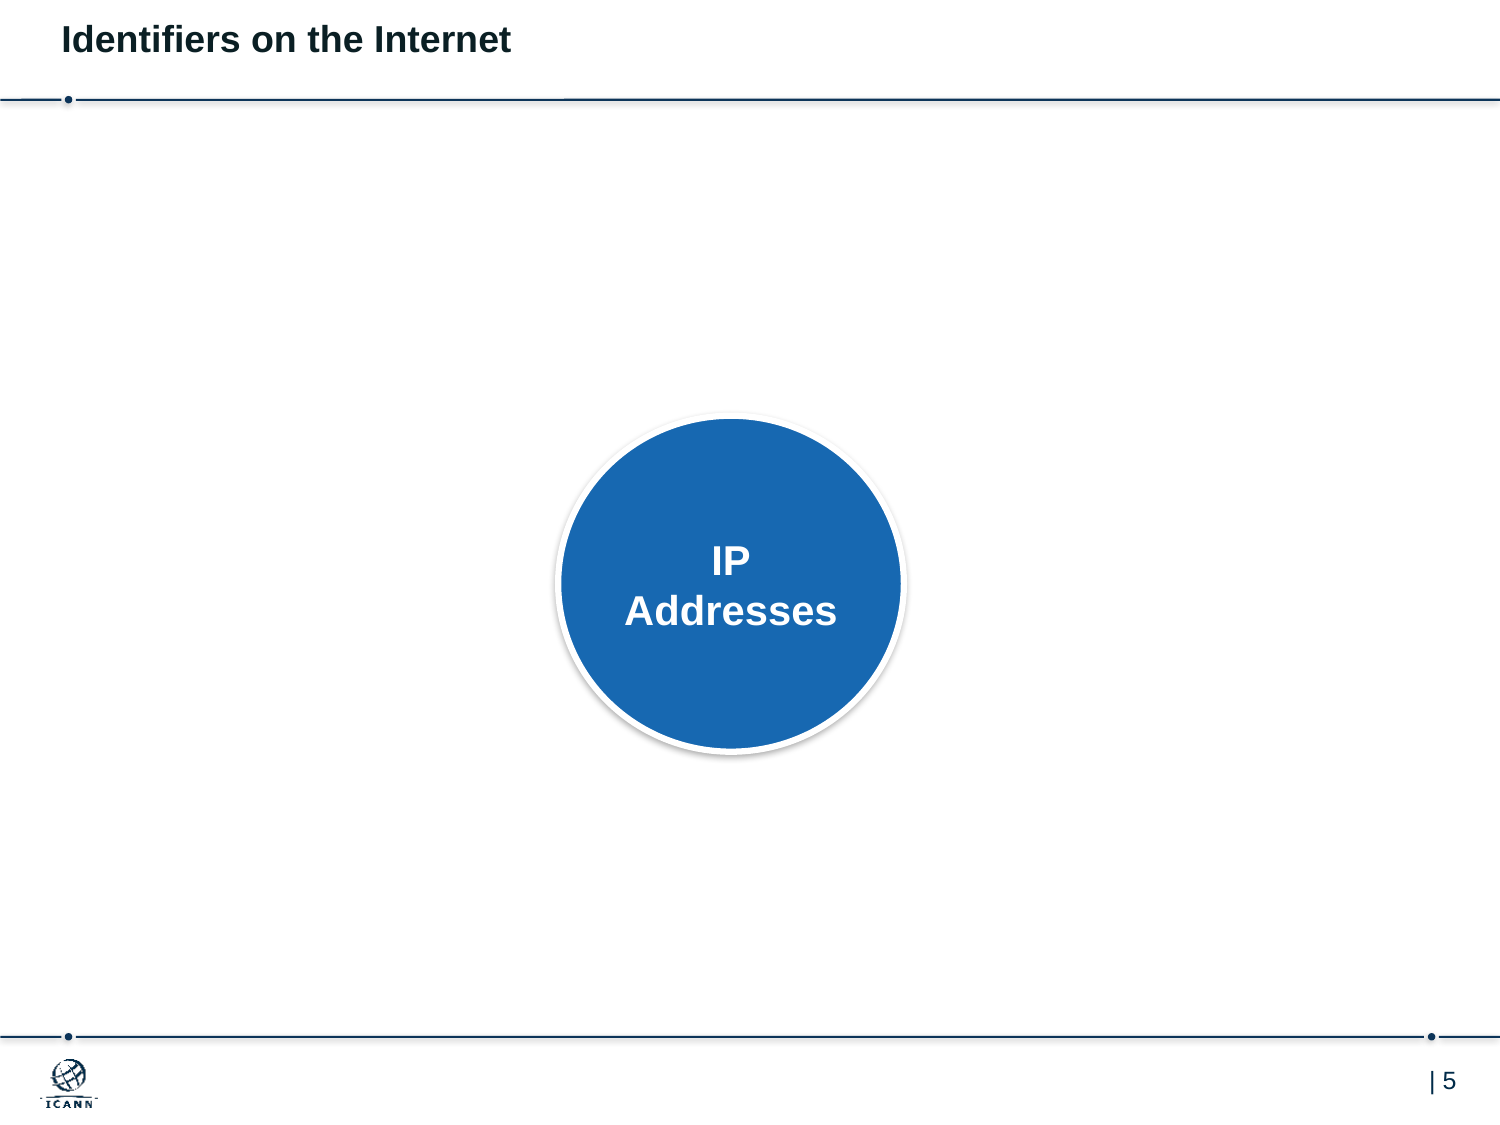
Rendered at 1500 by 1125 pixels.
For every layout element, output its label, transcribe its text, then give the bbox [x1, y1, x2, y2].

picture [38, 1059, 100, 1108]
text_box Identifiers on the Internet [61, 7, 1376, 82]
text_box IP Addresses [557, 414, 905, 753]
